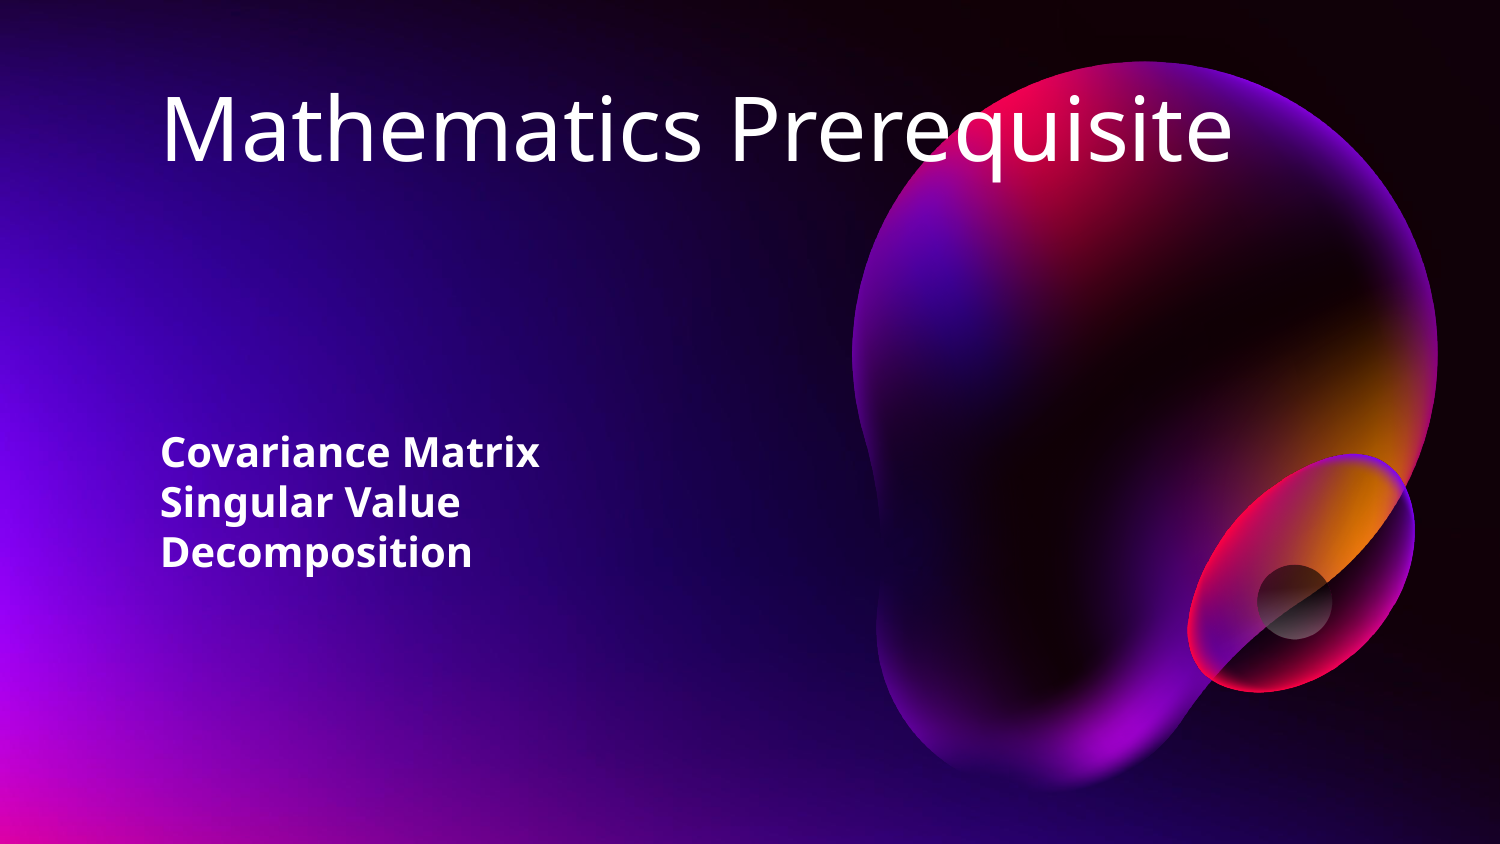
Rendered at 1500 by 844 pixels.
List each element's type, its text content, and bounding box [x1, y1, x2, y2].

subtitle Covariance Matrix Singular Value Decomposition [144, 370, 779, 581]
picture [0, 0, 1500, 844]
title Mathematics Prerequisite [144, 65, 1393, 188]
